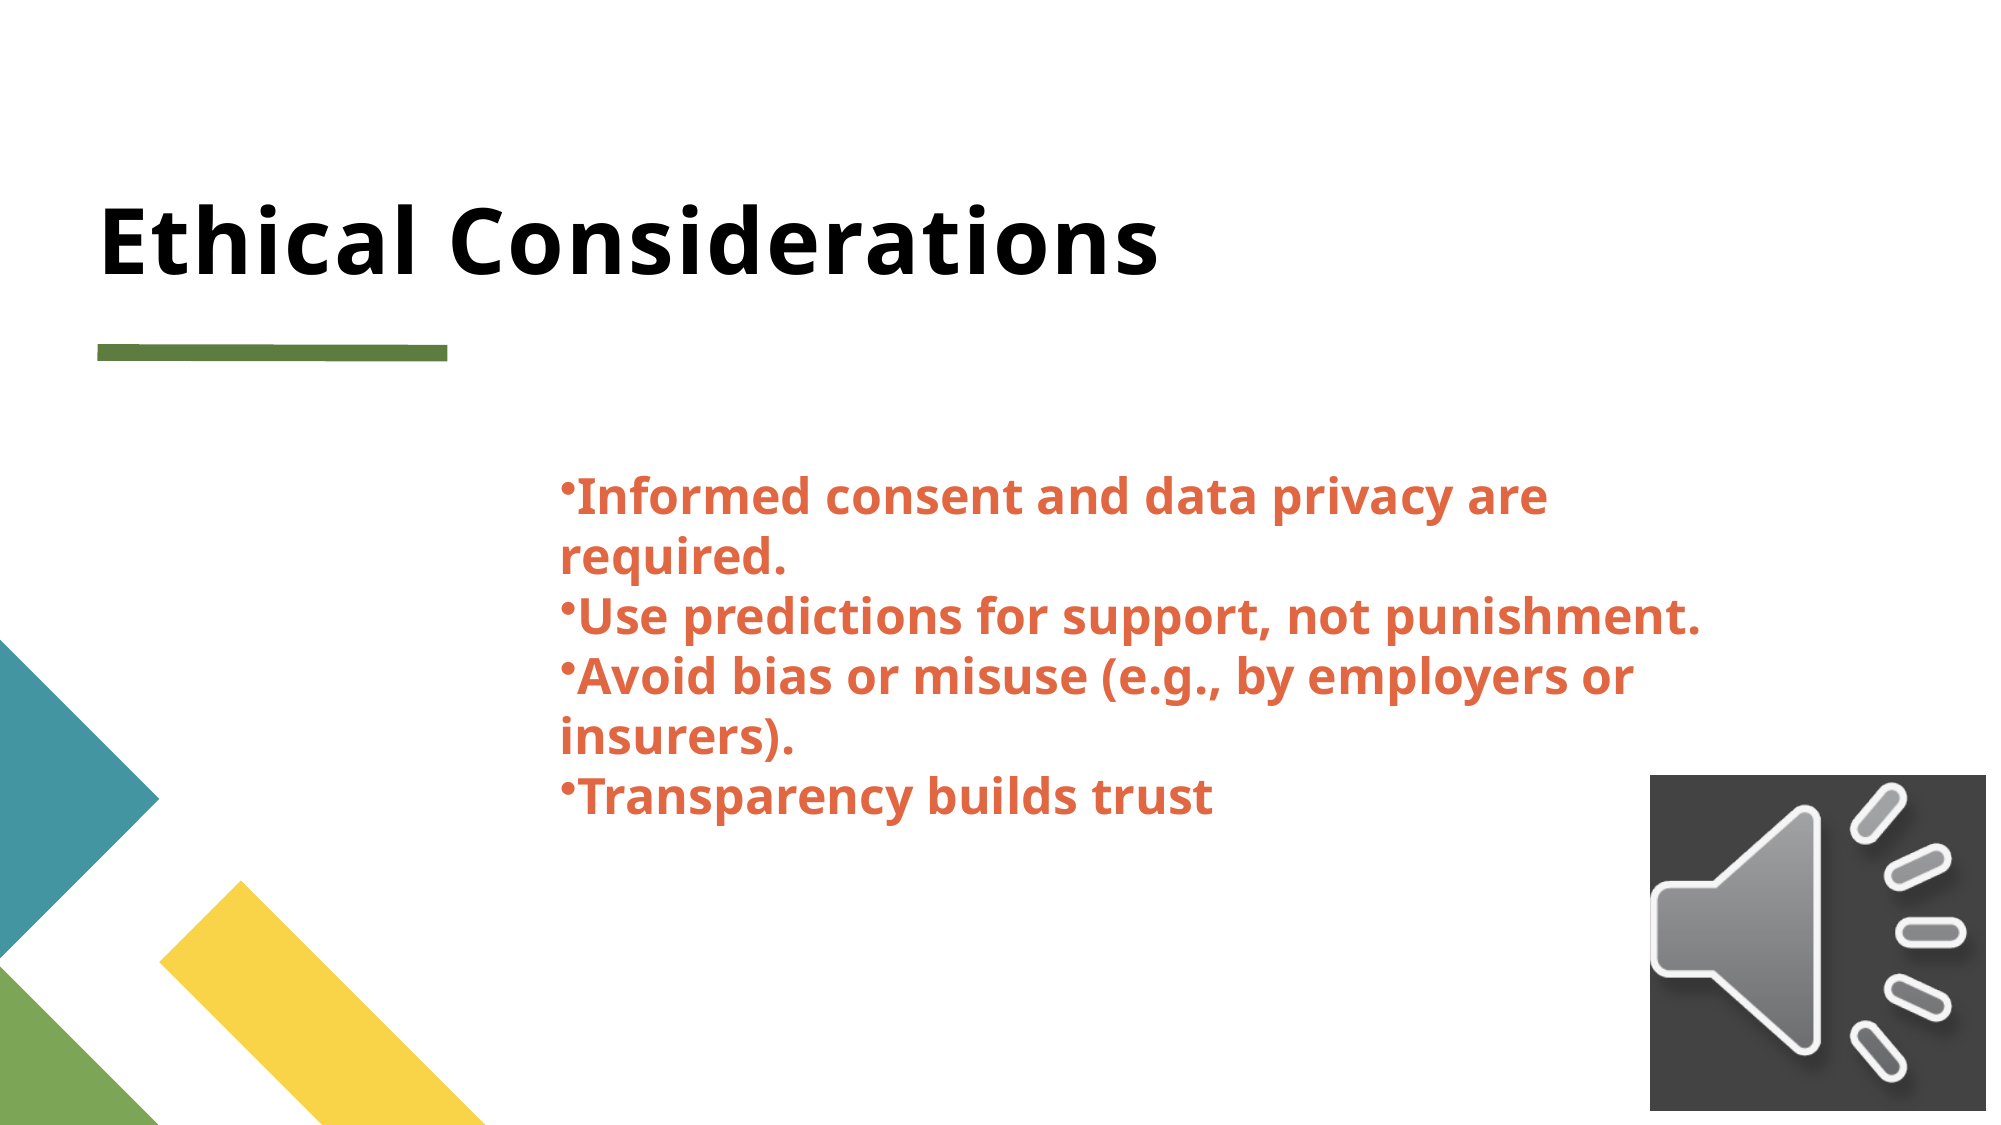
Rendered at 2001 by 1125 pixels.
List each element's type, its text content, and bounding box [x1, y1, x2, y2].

title Ethical Considerations [97, 16, 1882, 293]
picture [1648, 773, 1987, 1112]
list Informed consent and data privacy are required. Use predictions for support, not punishment. Avoid bias or misuse (e.g., by employers or insurers). Transparency builds trust in predictive tools. [544, 318, 1720, 971]
